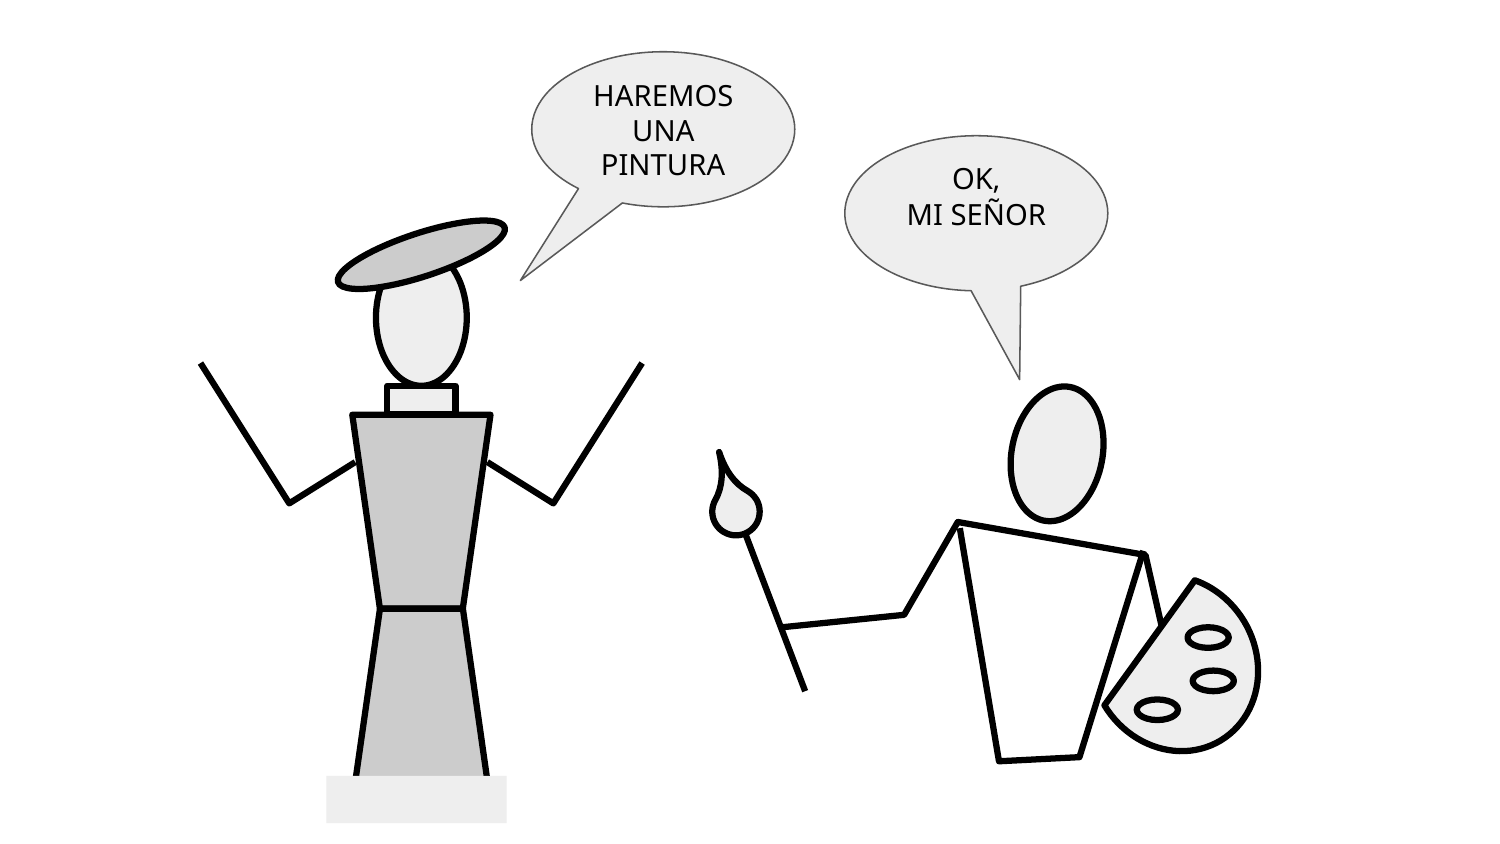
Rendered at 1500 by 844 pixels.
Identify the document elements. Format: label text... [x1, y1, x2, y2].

text_box [387, 385, 456, 415]
text_box [326, 775, 507, 824]
text_box [712, 452, 760, 536]
text_box OK, MI SEÑOR [844, 135, 1108, 380]
text_box [1187, 627, 1229, 648]
text_box [200, 363, 356, 504]
text_box [959, 528, 1144, 762]
text_box [810, 521, 1055, 647]
text_box [487, 363, 643, 504]
text_box [1104, 580, 1259, 752]
text_box [1136, 699, 1178, 721]
text_box [375, 267, 467, 385]
text_box [1111, 554, 1162, 661]
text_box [742, 527, 806, 692]
text_box [1192, 670, 1234, 692]
text_box HAREMOS UNA PINTURA [520, 51, 795, 281]
text_box [337, 220, 505, 289]
text_box [356, 608, 487, 775]
text_box [1010, 386, 1104, 522]
text_box [352, 414, 491, 608]
